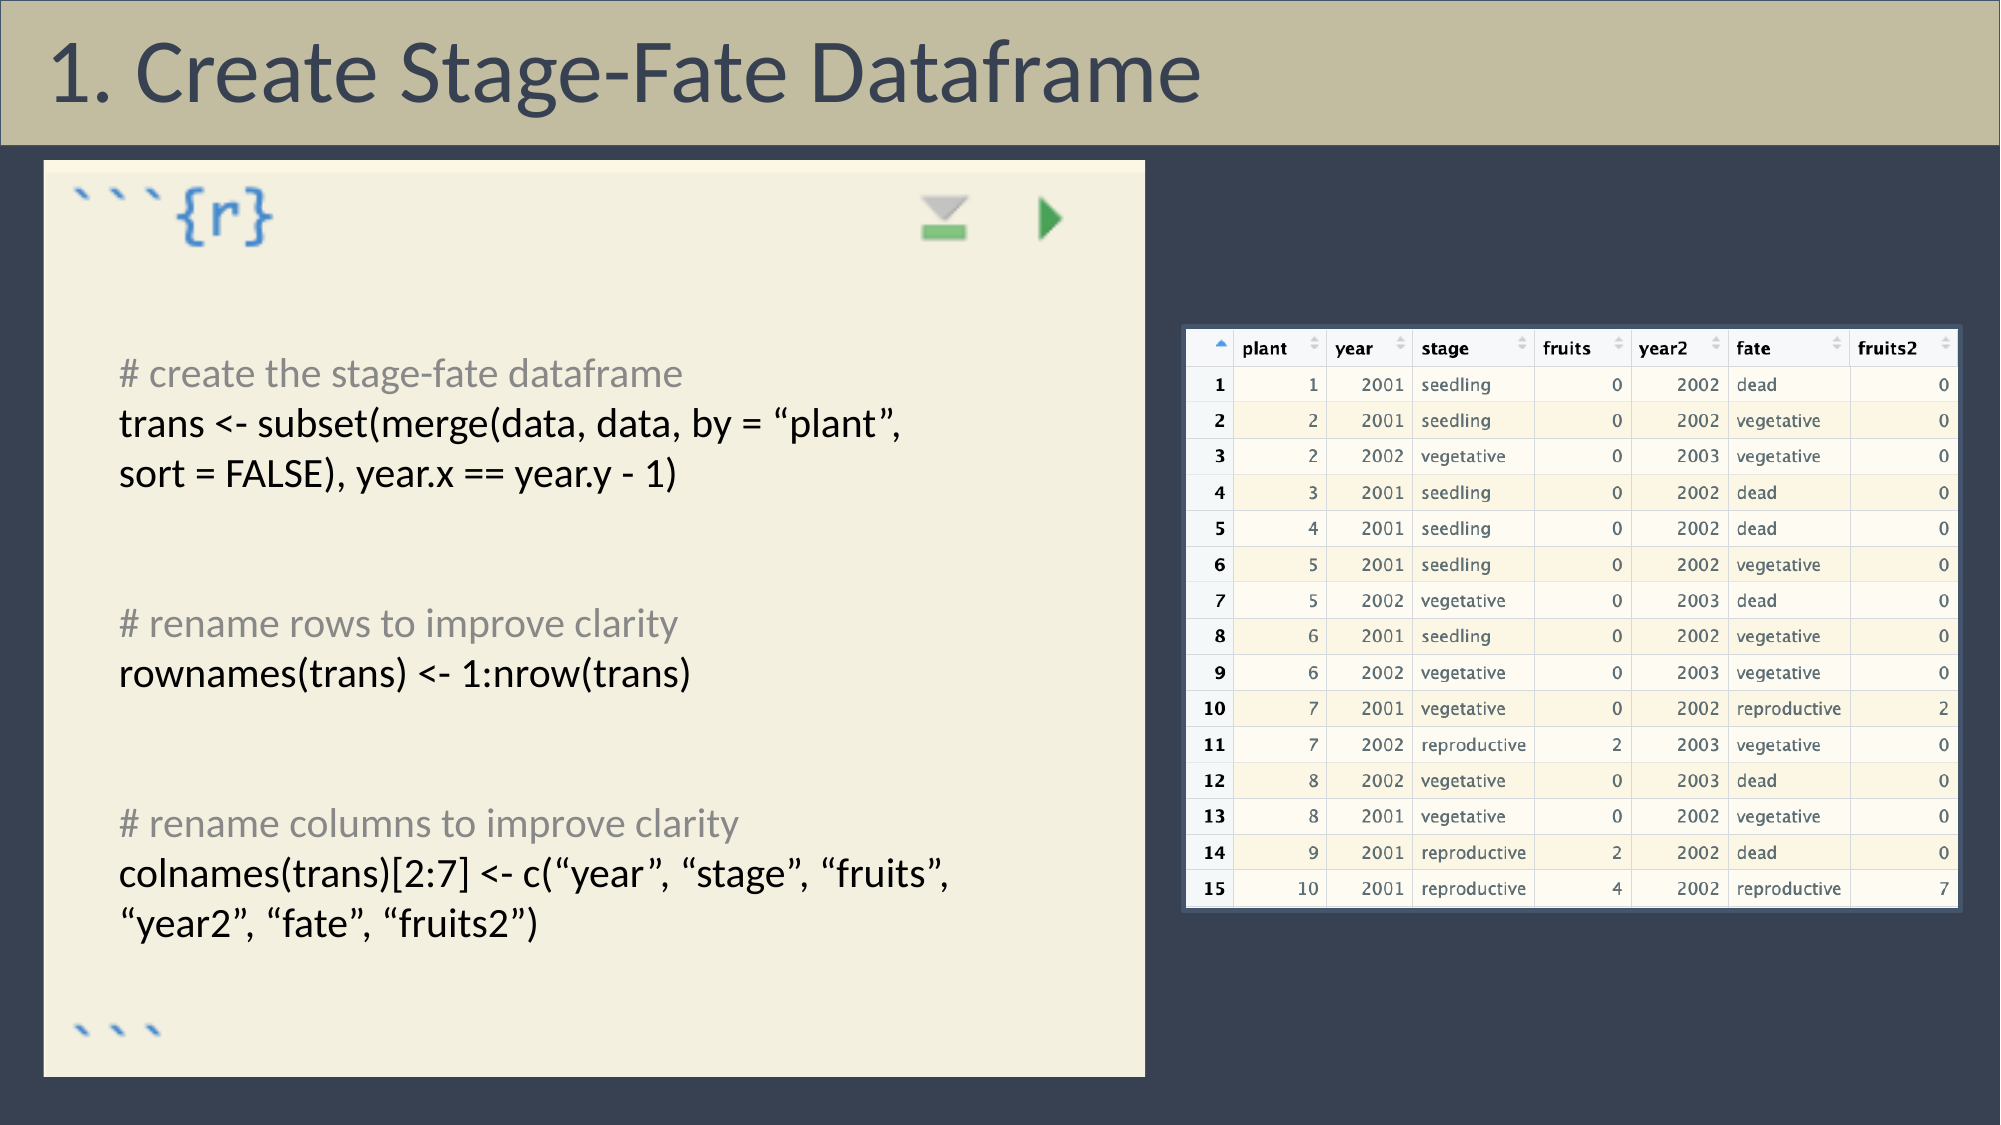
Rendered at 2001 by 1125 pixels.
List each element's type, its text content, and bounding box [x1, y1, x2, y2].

picture [1185, 328, 1959, 909]
picture [43, 159, 1146, 1077]
title 1. Create Stage-Fate Dataframe [30, 9, 1243, 136]
text_box [0, 0, 2000, 146]
